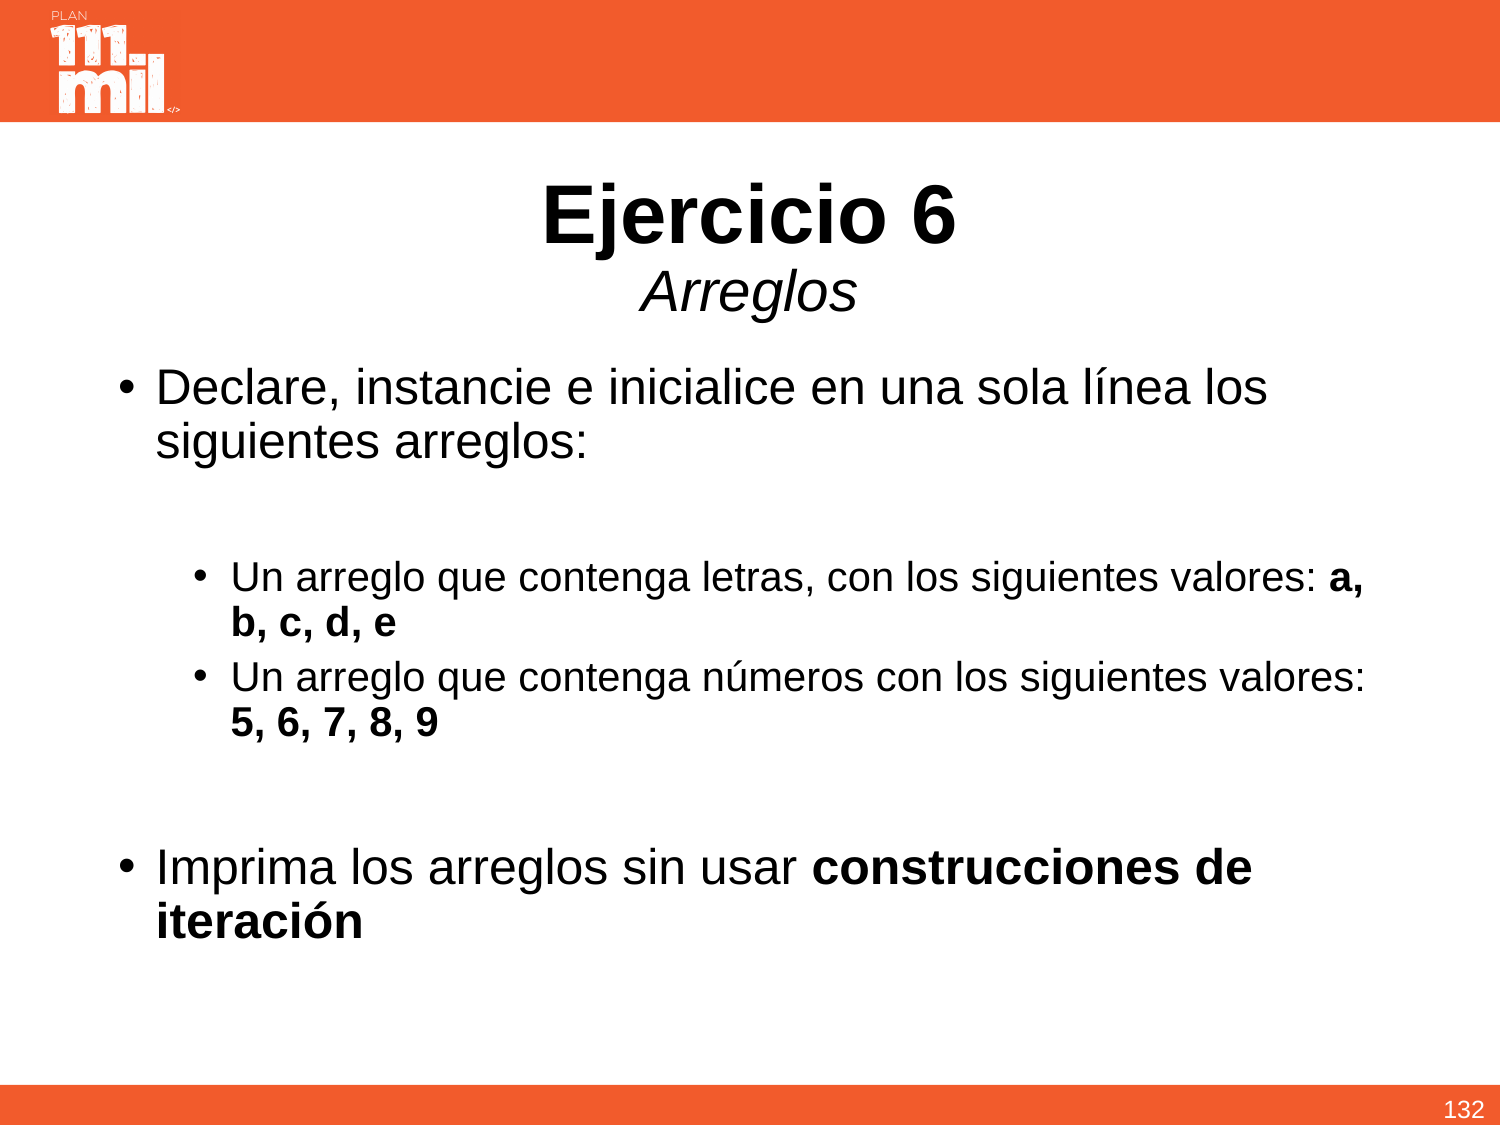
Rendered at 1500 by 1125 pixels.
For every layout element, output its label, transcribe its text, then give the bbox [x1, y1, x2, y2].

list Declare, instancie e inicialice en una sola línea los siguientes arreglos: Un arreglo que contenga letras, con los siguientes valores: a, b, c, d, e Un arreglo que contenga números con los siguientes valores: 5, 6, 7, 8, 9 Imprima los arreglos sin usar construcciones de iteración [103, 354, 1397, 1069]
title Ejercicio 6 Arreglos [103, 147, 1397, 348]
slide_number 131 [1162, 1078, 1500, 1125]
